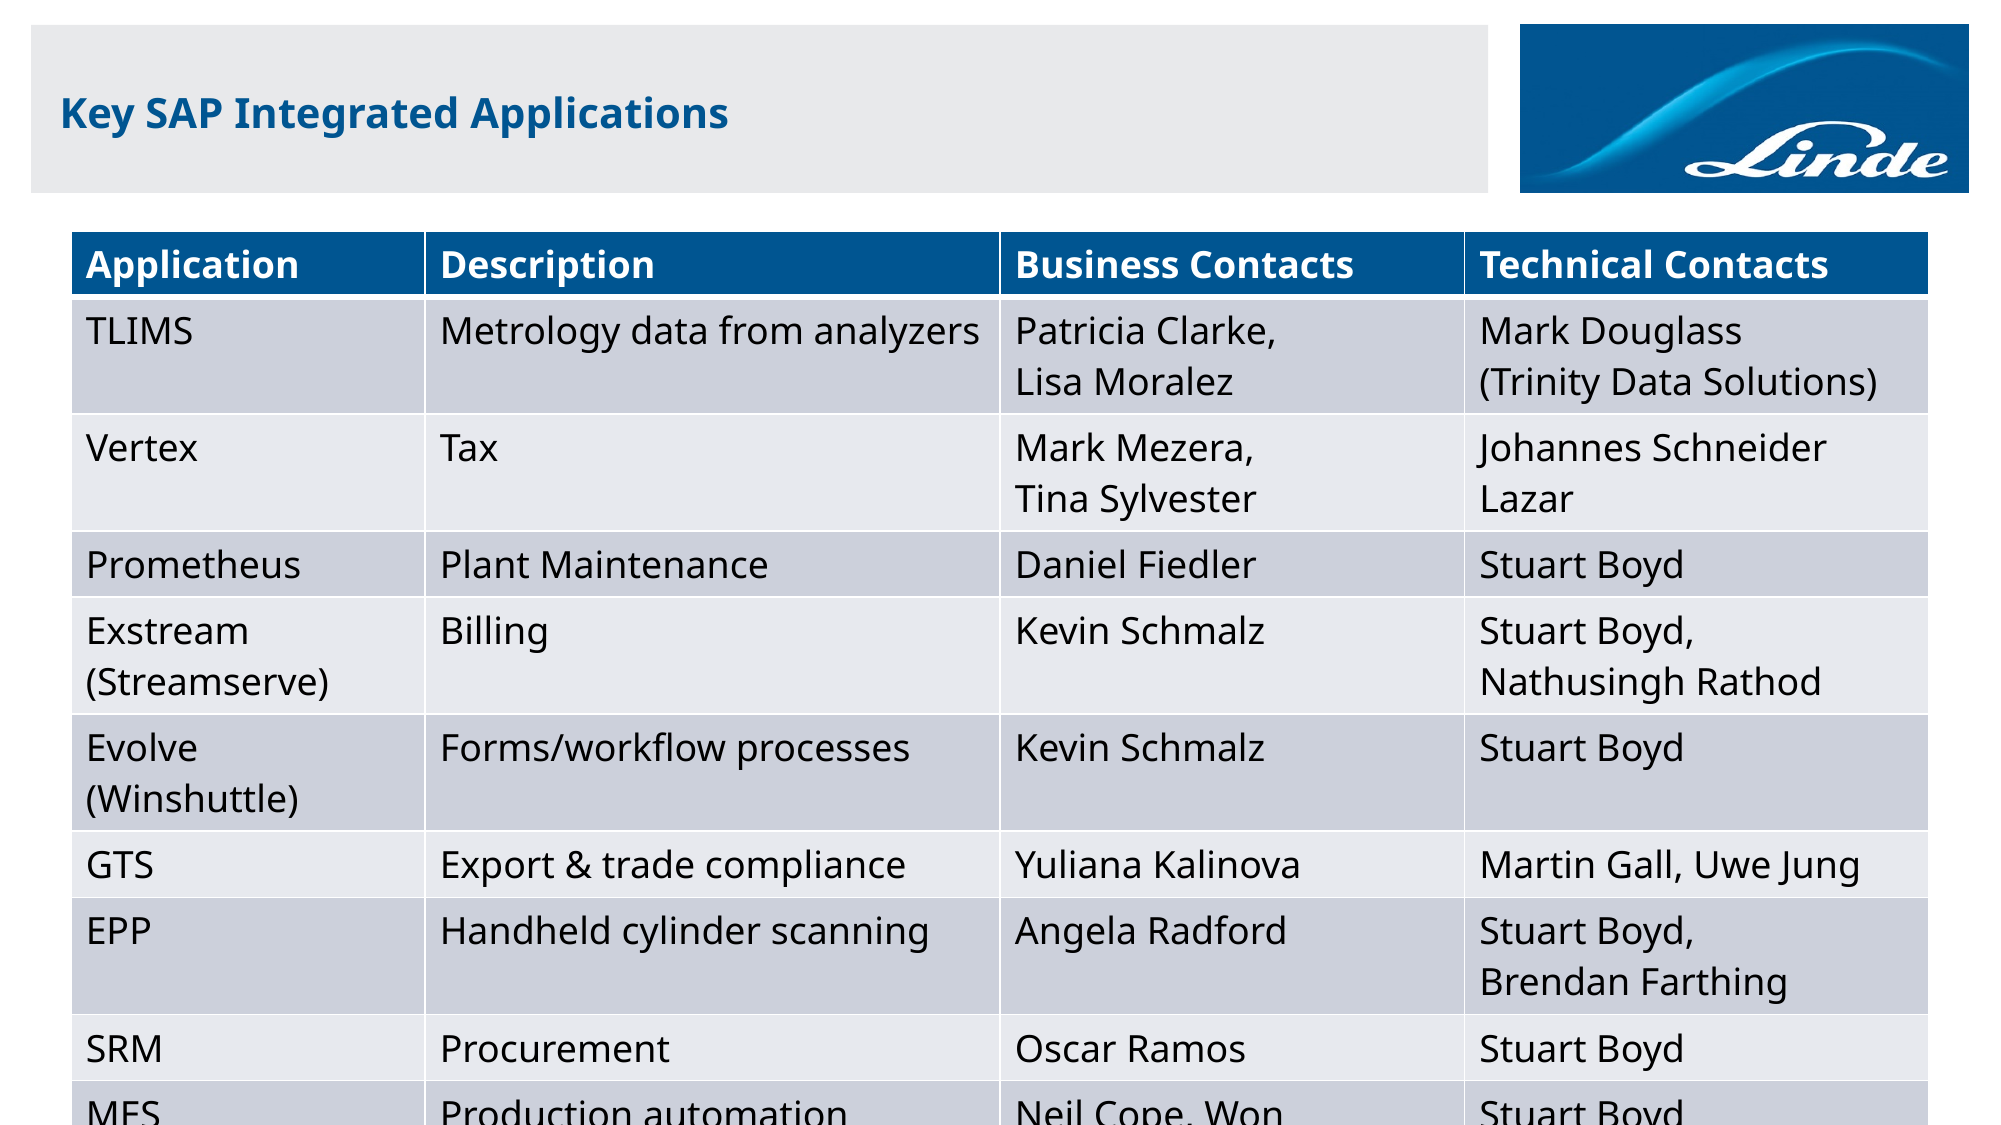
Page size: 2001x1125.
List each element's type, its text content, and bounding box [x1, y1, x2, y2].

table_cell GTS [72, 832, 424, 897]
table_header Description [426, 232, 999, 294]
table_cell Angela Radford [1001, 898, 1464, 1014]
table_cell Plant Maintenance [426, 532, 999, 596]
picture [1520, 24, 1969, 193]
table_cell Daniel Fiedler [1001, 532, 1464, 596]
table_cell Stuart Boyd [1465, 1015, 1928, 1080]
table_header Business Contacts [1001, 232, 1464, 294]
table_cell Procurement [426, 1015, 999, 1080]
table_cell Handheld cylinder scanning [426, 898, 999, 1014]
table_cell Stuart Boyd [1465, 715, 1928, 830]
table_cell SRM [72, 1015, 424, 1080]
table_cell Tax [426, 415, 999, 530]
table_cell Neil Cope, Won Bernhardt [1001, 1081, 1464, 1125]
table_cell Martin Gall, Uwe Jung [1465, 832, 1928, 897]
table_cell Mark Mezera, Tina Sylvester [1001, 415, 1464, 530]
table_cell Exstream (Streamserve) [72, 598, 424, 713]
table_cell MES (In development) [72, 1081, 424, 1125]
table_cell Billing [426, 598, 999, 713]
table_cell Stuart Boyd [1465, 1081, 1928, 1125]
title Key SAP Integrated Applications [31, 24, 1489, 193]
table_cell Yuliana Kalinova [1001, 832, 1464, 897]
table_cell Oscar Ramos [1001, 1015, 1464, 1080]
table_cell Export & trade compliance [426, 832, 999, 897]
table_cell Stuart Boyd, Nathusingh Rathod [1465, 598, 1928, 713]
table_cell Prometheus [72, 532, 424, 596]
table_cell EPP [72, 898, 424, 1014]
table_cell Production automation [426, 1081, 999, 1125]
table_cell Johannes Schneider Lazar [1465, 415, 1928, 530]
table_cell TLIMS [72, 300, 424, 413]
table_cell Evolve (Winshuttle) [72, 715, 424, 830]
table_cell Kevin Schmalz [1001, 598, 1464, 713]
table_header Application [72, 232, 424, 294]
table_cell Metrology data from analyzers [426, 300, 999, 413]
table_header Technical Contacts [1465, 232, 1928, 294]
table_cell Vertex [72, 415, 424, 530]
table_cell Stuart Boyd [1465, 532, 1928, 596]
table_cell Stuart Boyd, Brendan Farthing [1465, 898, 1928, 1014]
table_cell Kevin Schmalz [1001, 715, 1464, 830]
table_cell Forms/workflow processes [426, 715, 999, 830]
table_cell Patricia Clarke, Lisa Moralez [1001, 300, 1464, 413]
table_cell Mark Douglass (Trinity Data Solutions) [1465, 300, 1928, 413]
